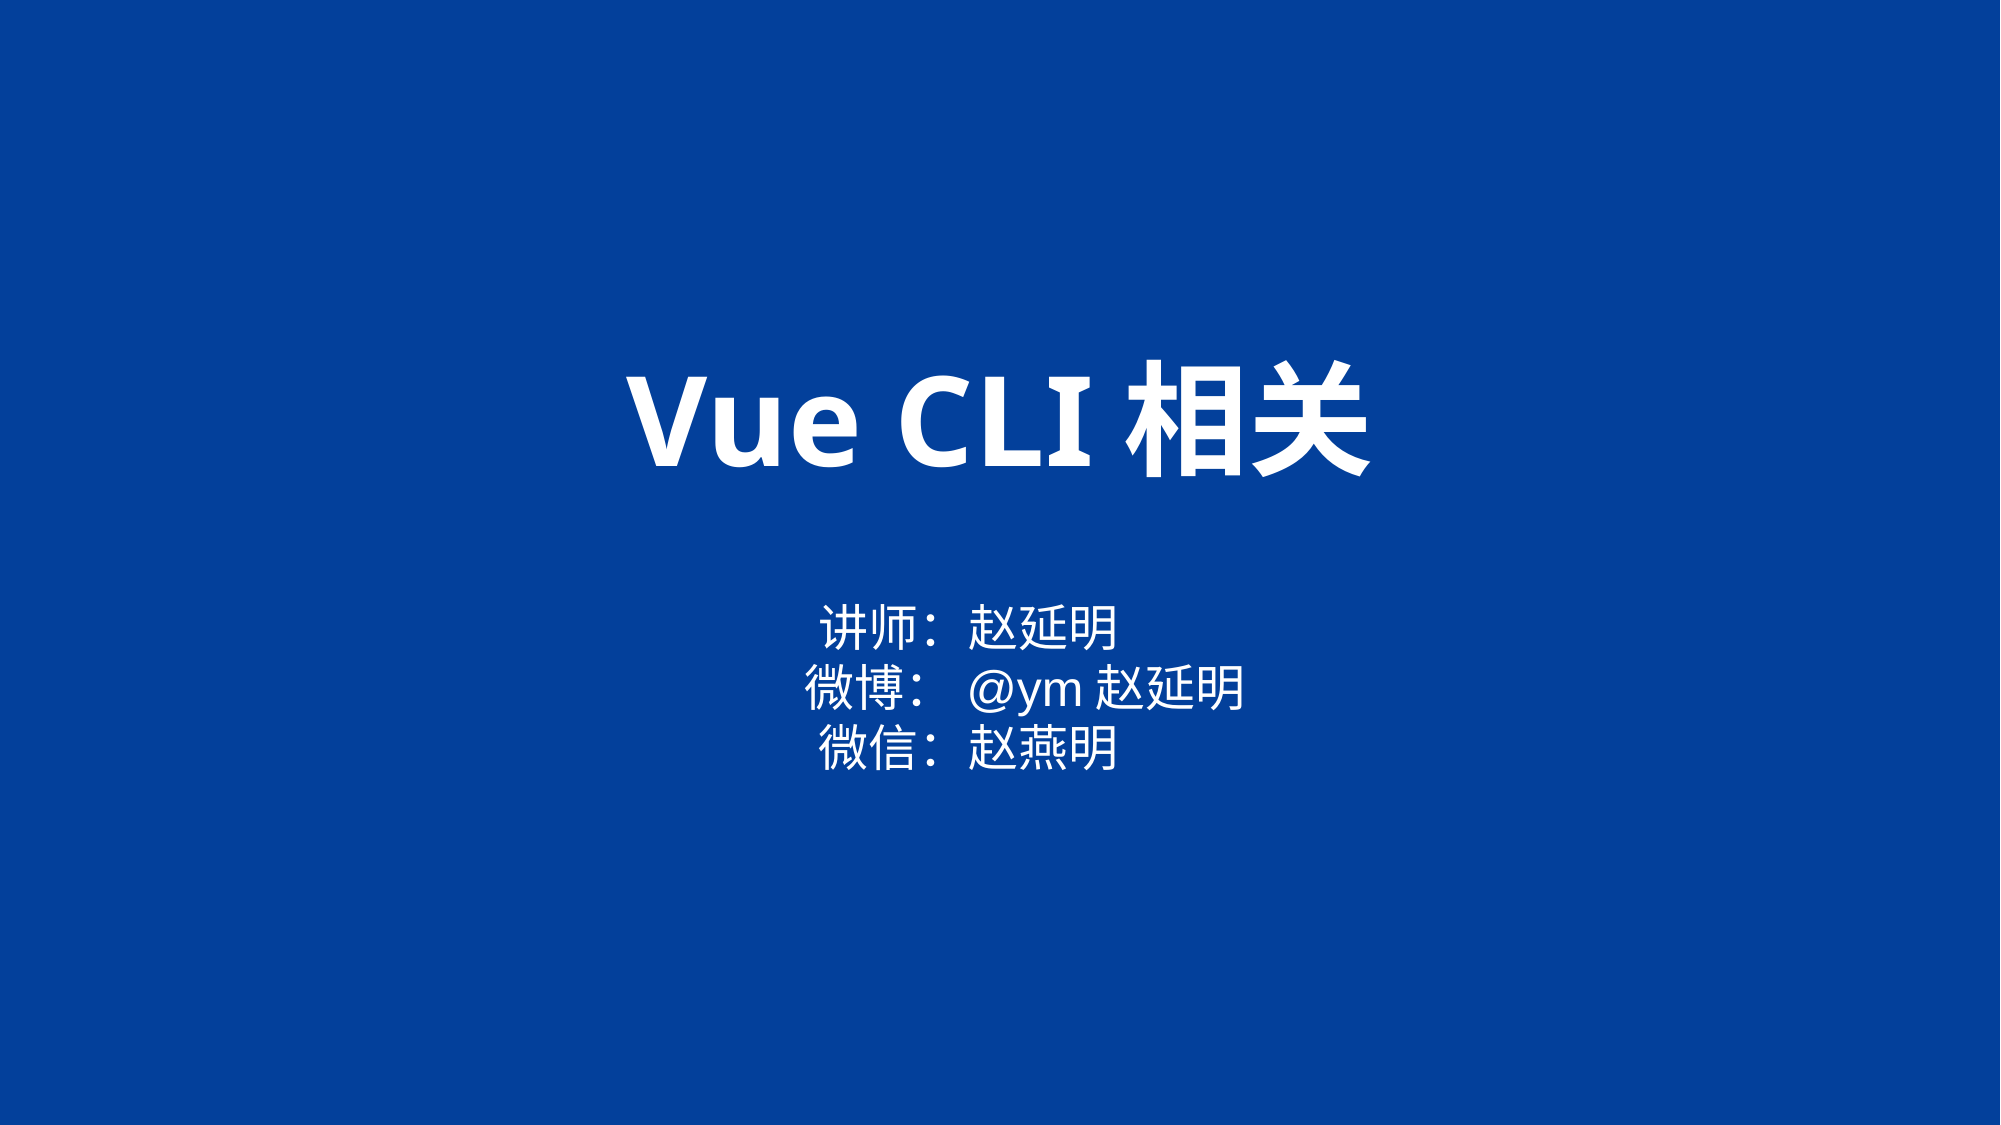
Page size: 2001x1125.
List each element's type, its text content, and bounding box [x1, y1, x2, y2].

title Vue CLI相关 [249, 109, 1750, 501]
subtitle 讲师：赵延明 微博：@ym赵延明 微信：赵燕明 [218, 589, 1719, 862]
